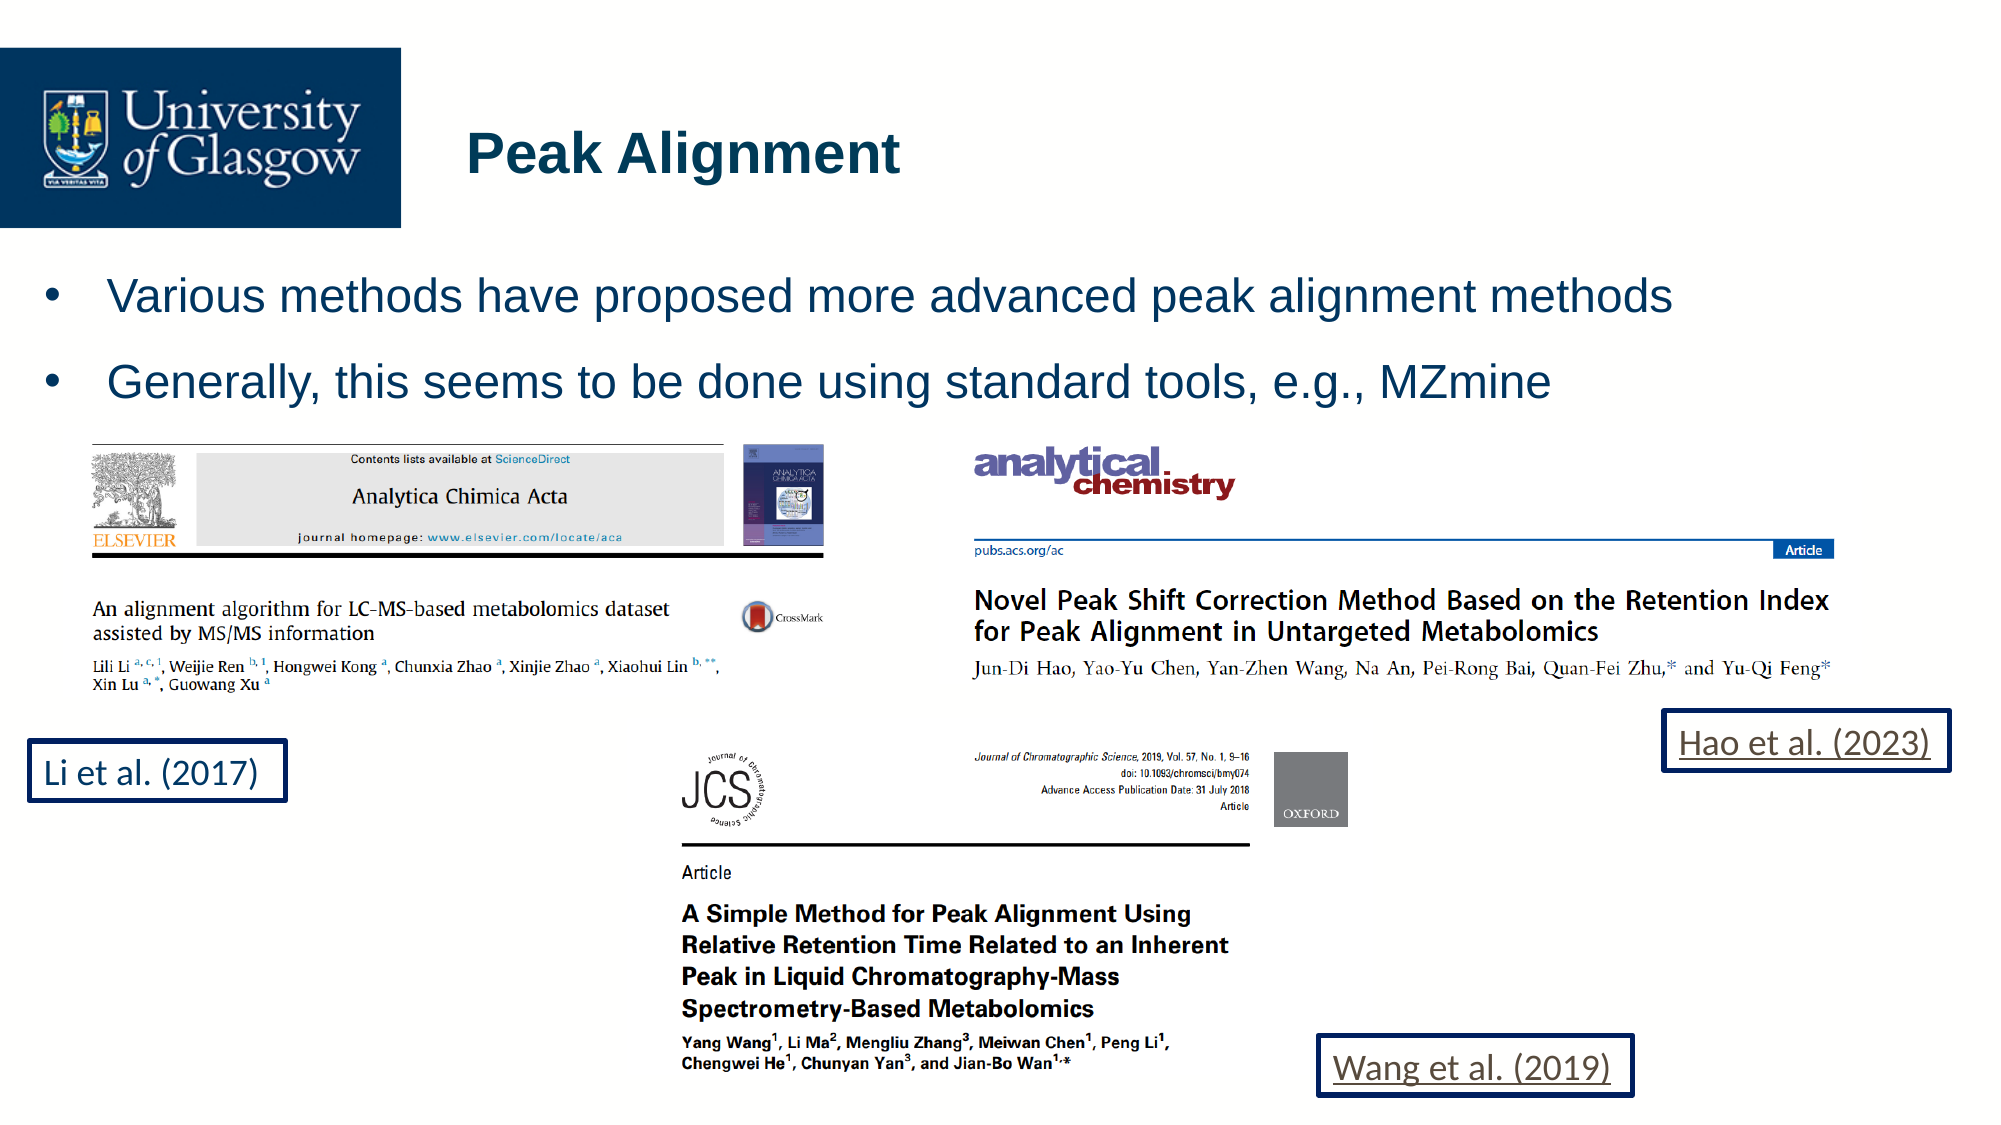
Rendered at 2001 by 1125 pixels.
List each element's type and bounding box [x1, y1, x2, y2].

list [29, 263, 1963, 1105]
picture [0, 0, 2000, 1125]
text_box [1318, 1035, 1633, 1096]
title [451, 115, 1963, 262]
text_box [29, 740, 286, 801]
text_box [1663, 710, 1950, 771]
